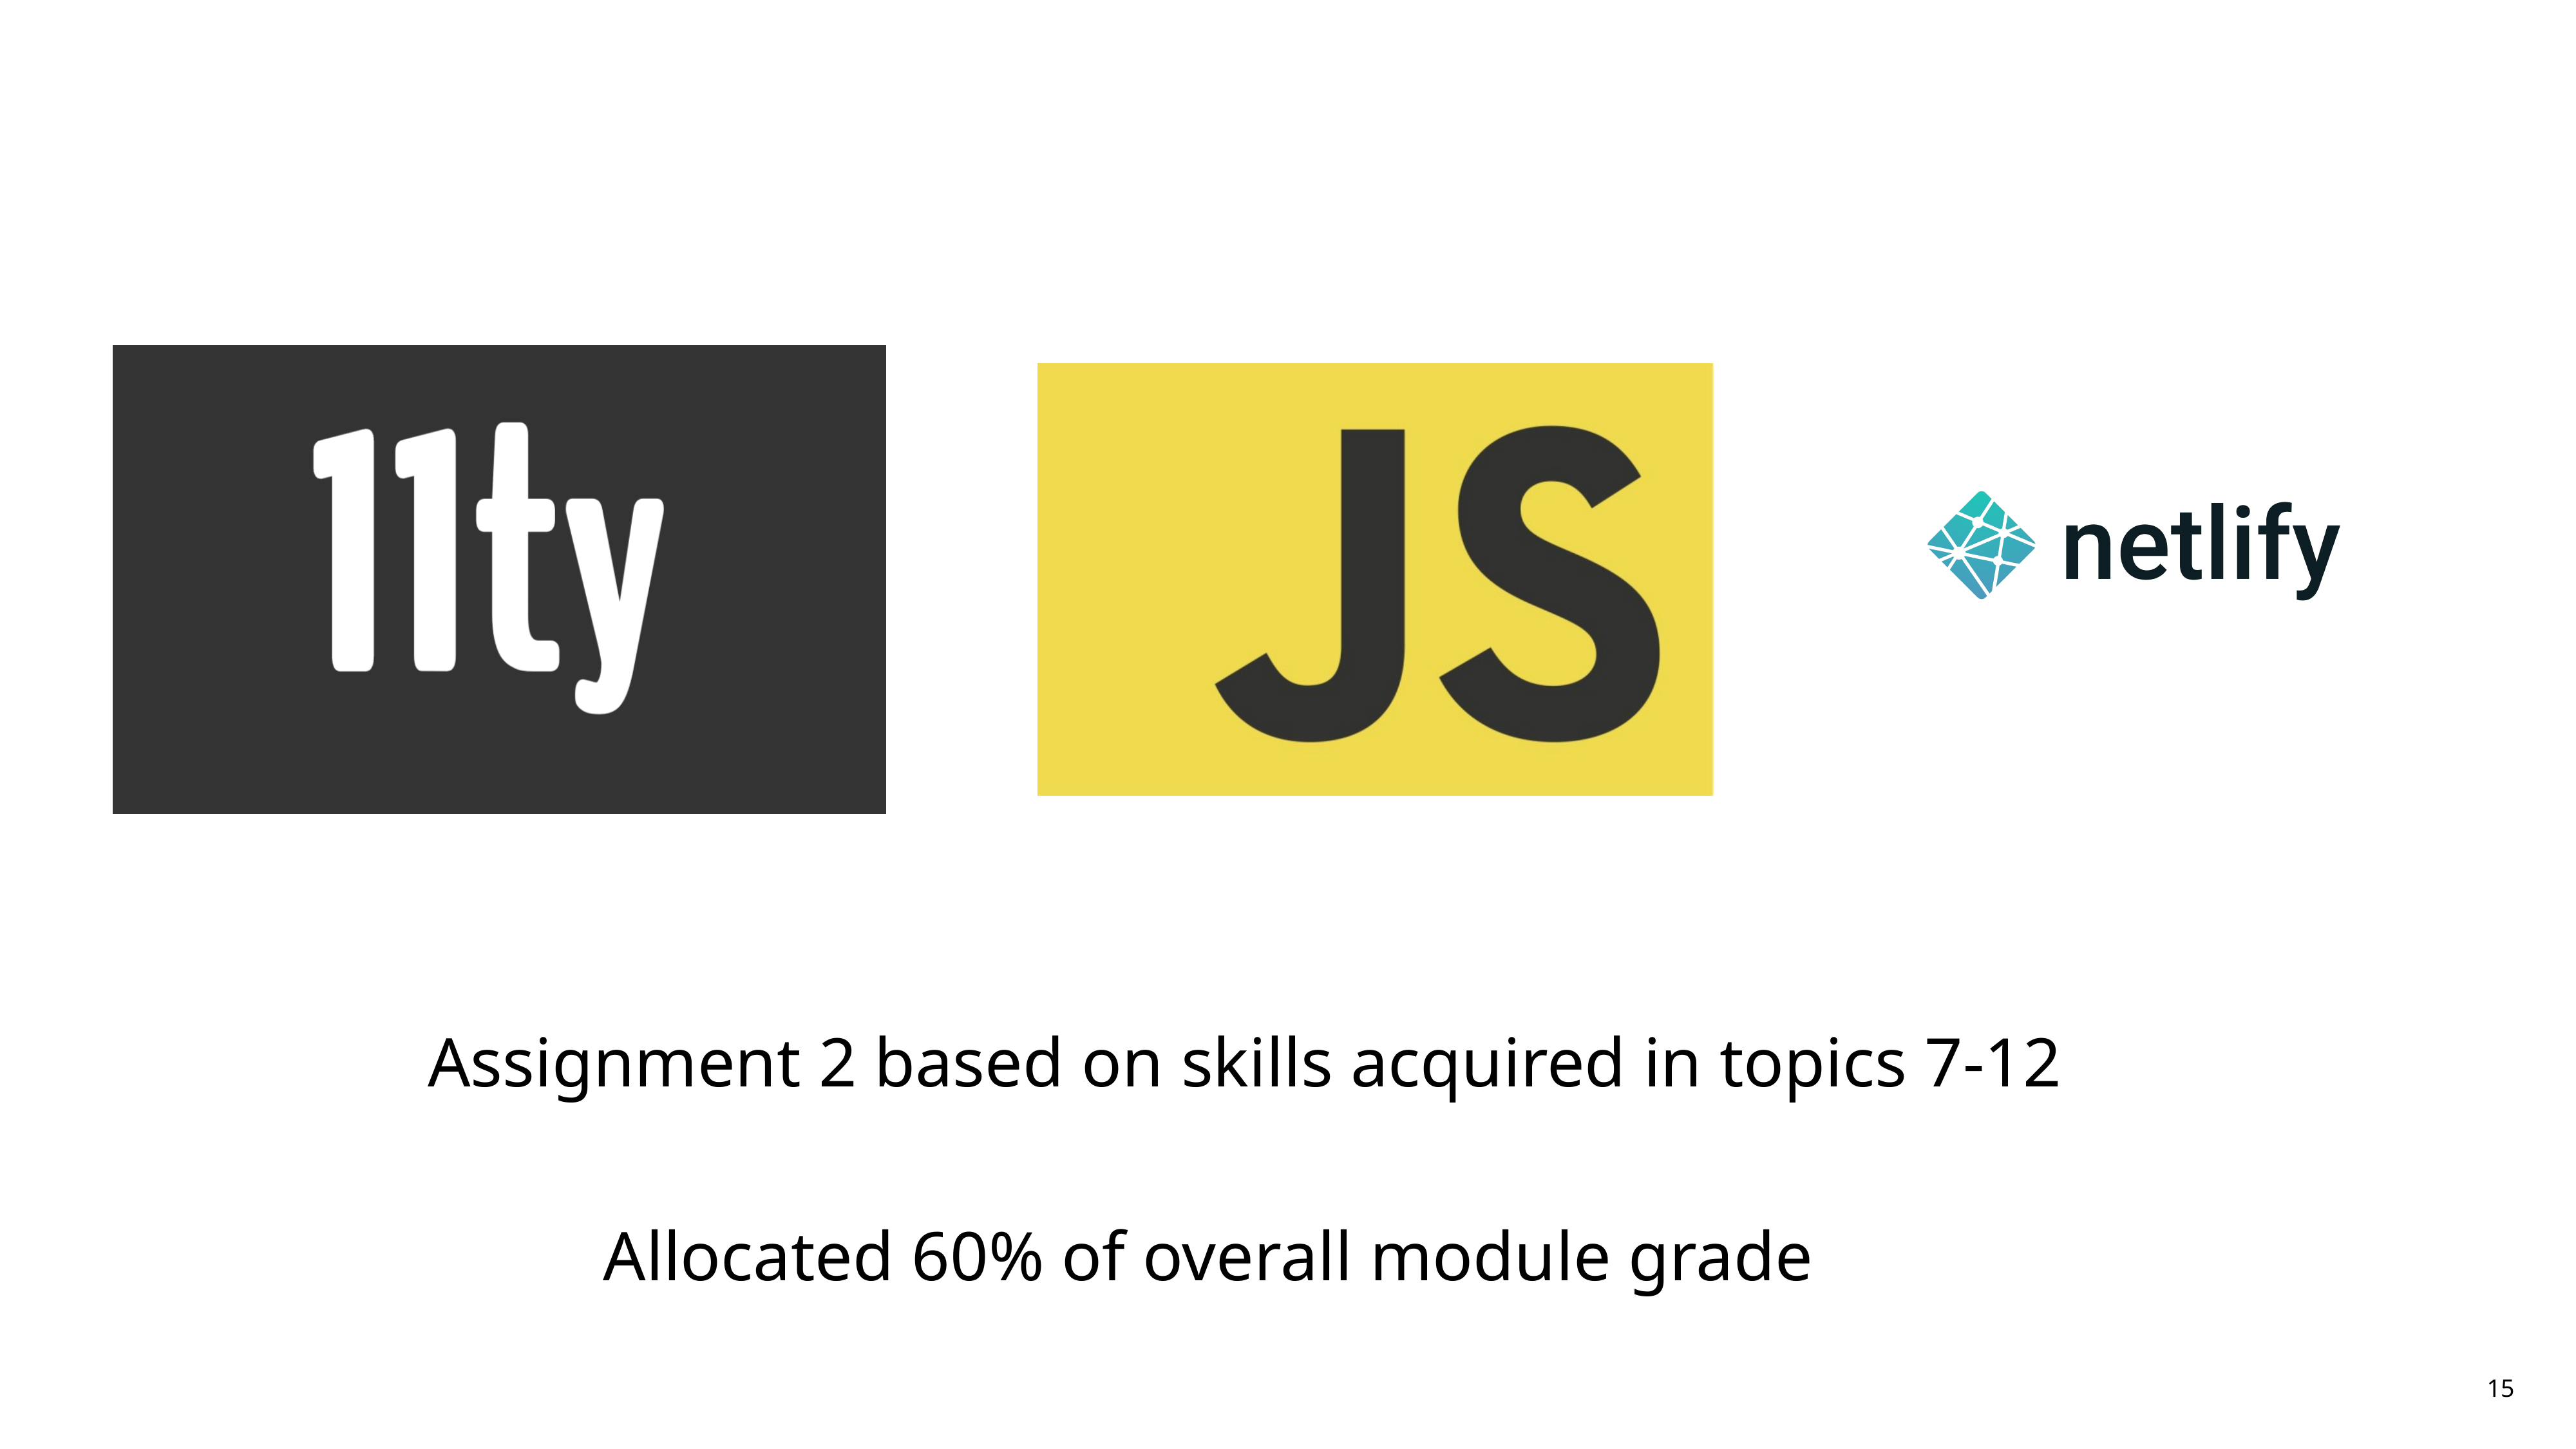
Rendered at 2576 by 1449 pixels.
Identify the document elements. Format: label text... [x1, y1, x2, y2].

text_box Allocated 60% of overall module grade [596, 1206, 1822, 1302]
text_box Assignment 2 based on skills acquired in topics 7-12 [420, 1012, 2071, 1108]
slide_number 15 [2478, 1368, 2523, 1414]
picture [1865, 367, 2402, 725]
picture [1037, 363, 1714, 796]
picture [112, 345, 886, 814]
